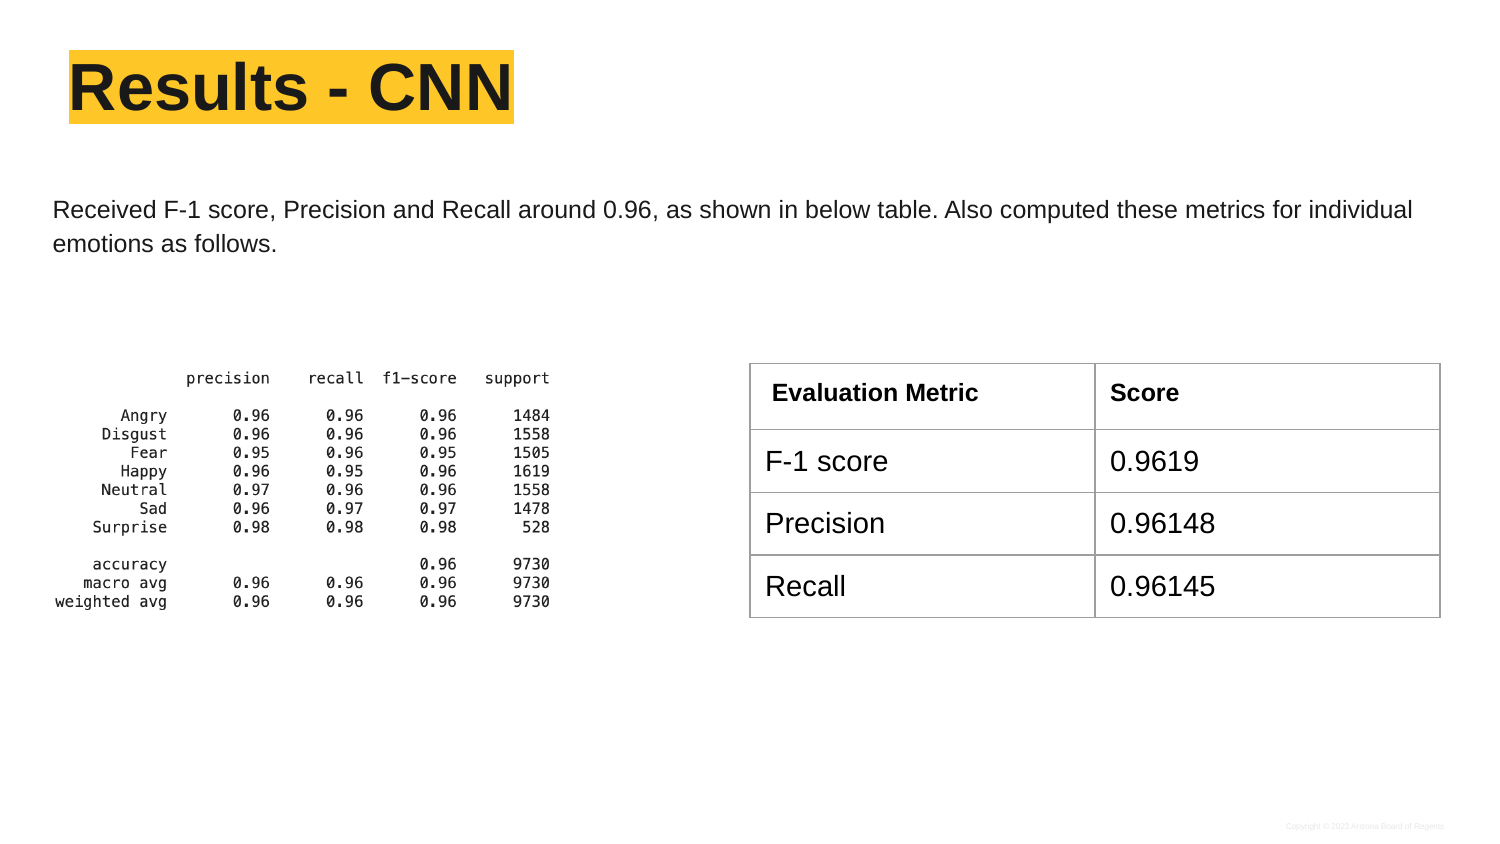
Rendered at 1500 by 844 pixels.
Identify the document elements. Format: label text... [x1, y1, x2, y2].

title Results - CNN [68, 52, 759, 146]
list Received F-1 score, Precision and Recall around 0.96, as shown in below table. Also computed these metrics for individual emotions as follows. [52, 188, 1474, 758]
table_cell 0.96148 [1096, 493, 1439, 554]
table_cell Recall [751, 556, 1094, 617]
picture [30, 366, 657, 625]
table_cell 0.96145 [1096, 556, 1439, 617]
table_cell F-1 score [751, 430, 1094, 492]
table_header Score [1096, 364, 1439, 429]
table_header Evaluation Metric [751, 364, 1094, 429]
table_cell Precision [751, 493, 1094, 554]
table_cell 0.9619 [1096, 430, 1439, 492]
